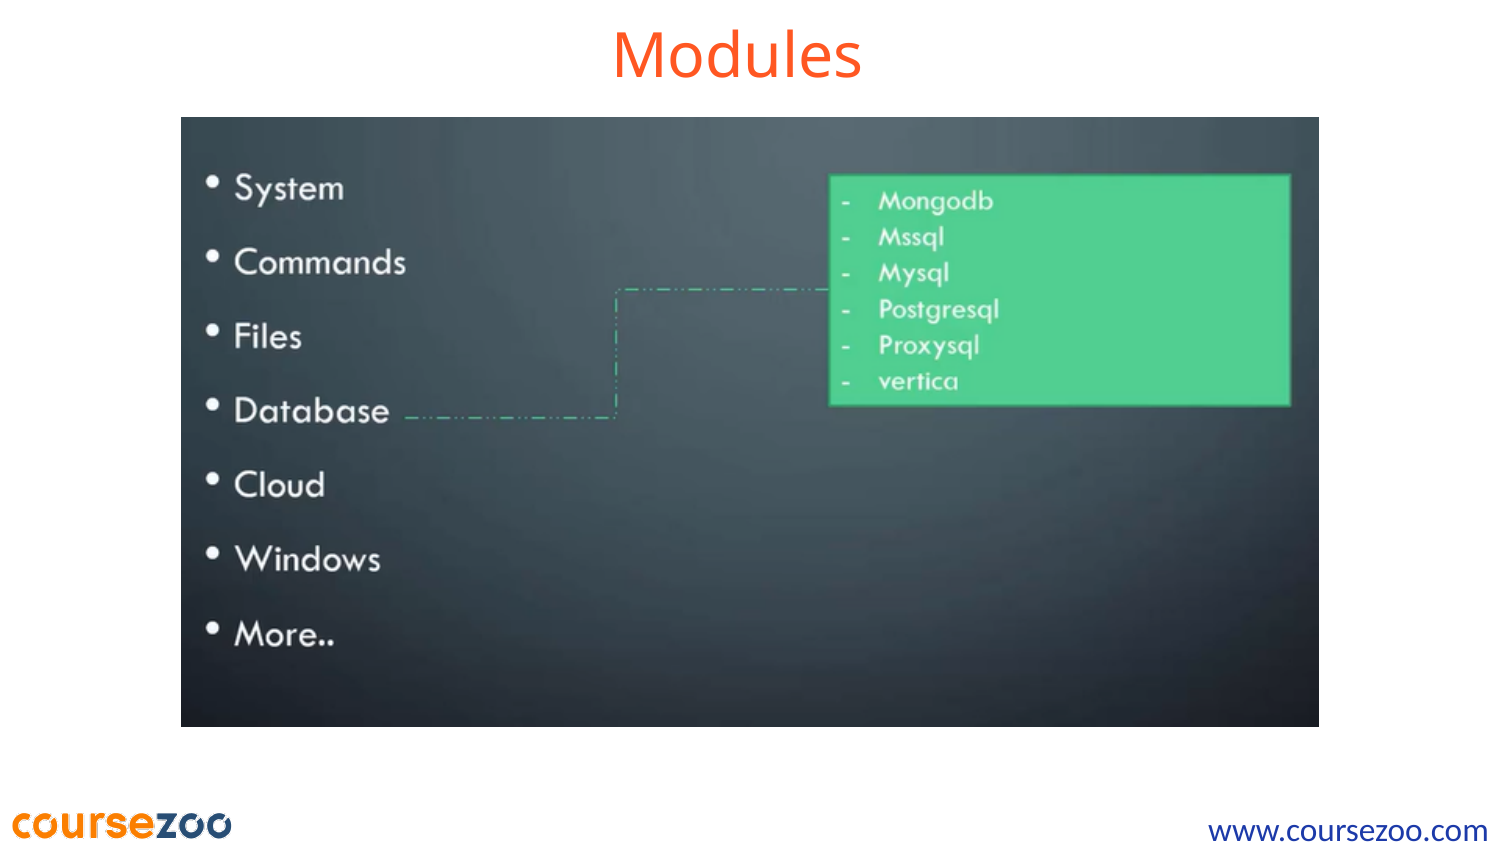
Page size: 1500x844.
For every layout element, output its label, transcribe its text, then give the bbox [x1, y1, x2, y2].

picture [180, 116, 1319, 727]
title Modules [38, 0, 1437, 94]
picture [8, 803, 235, 844]
